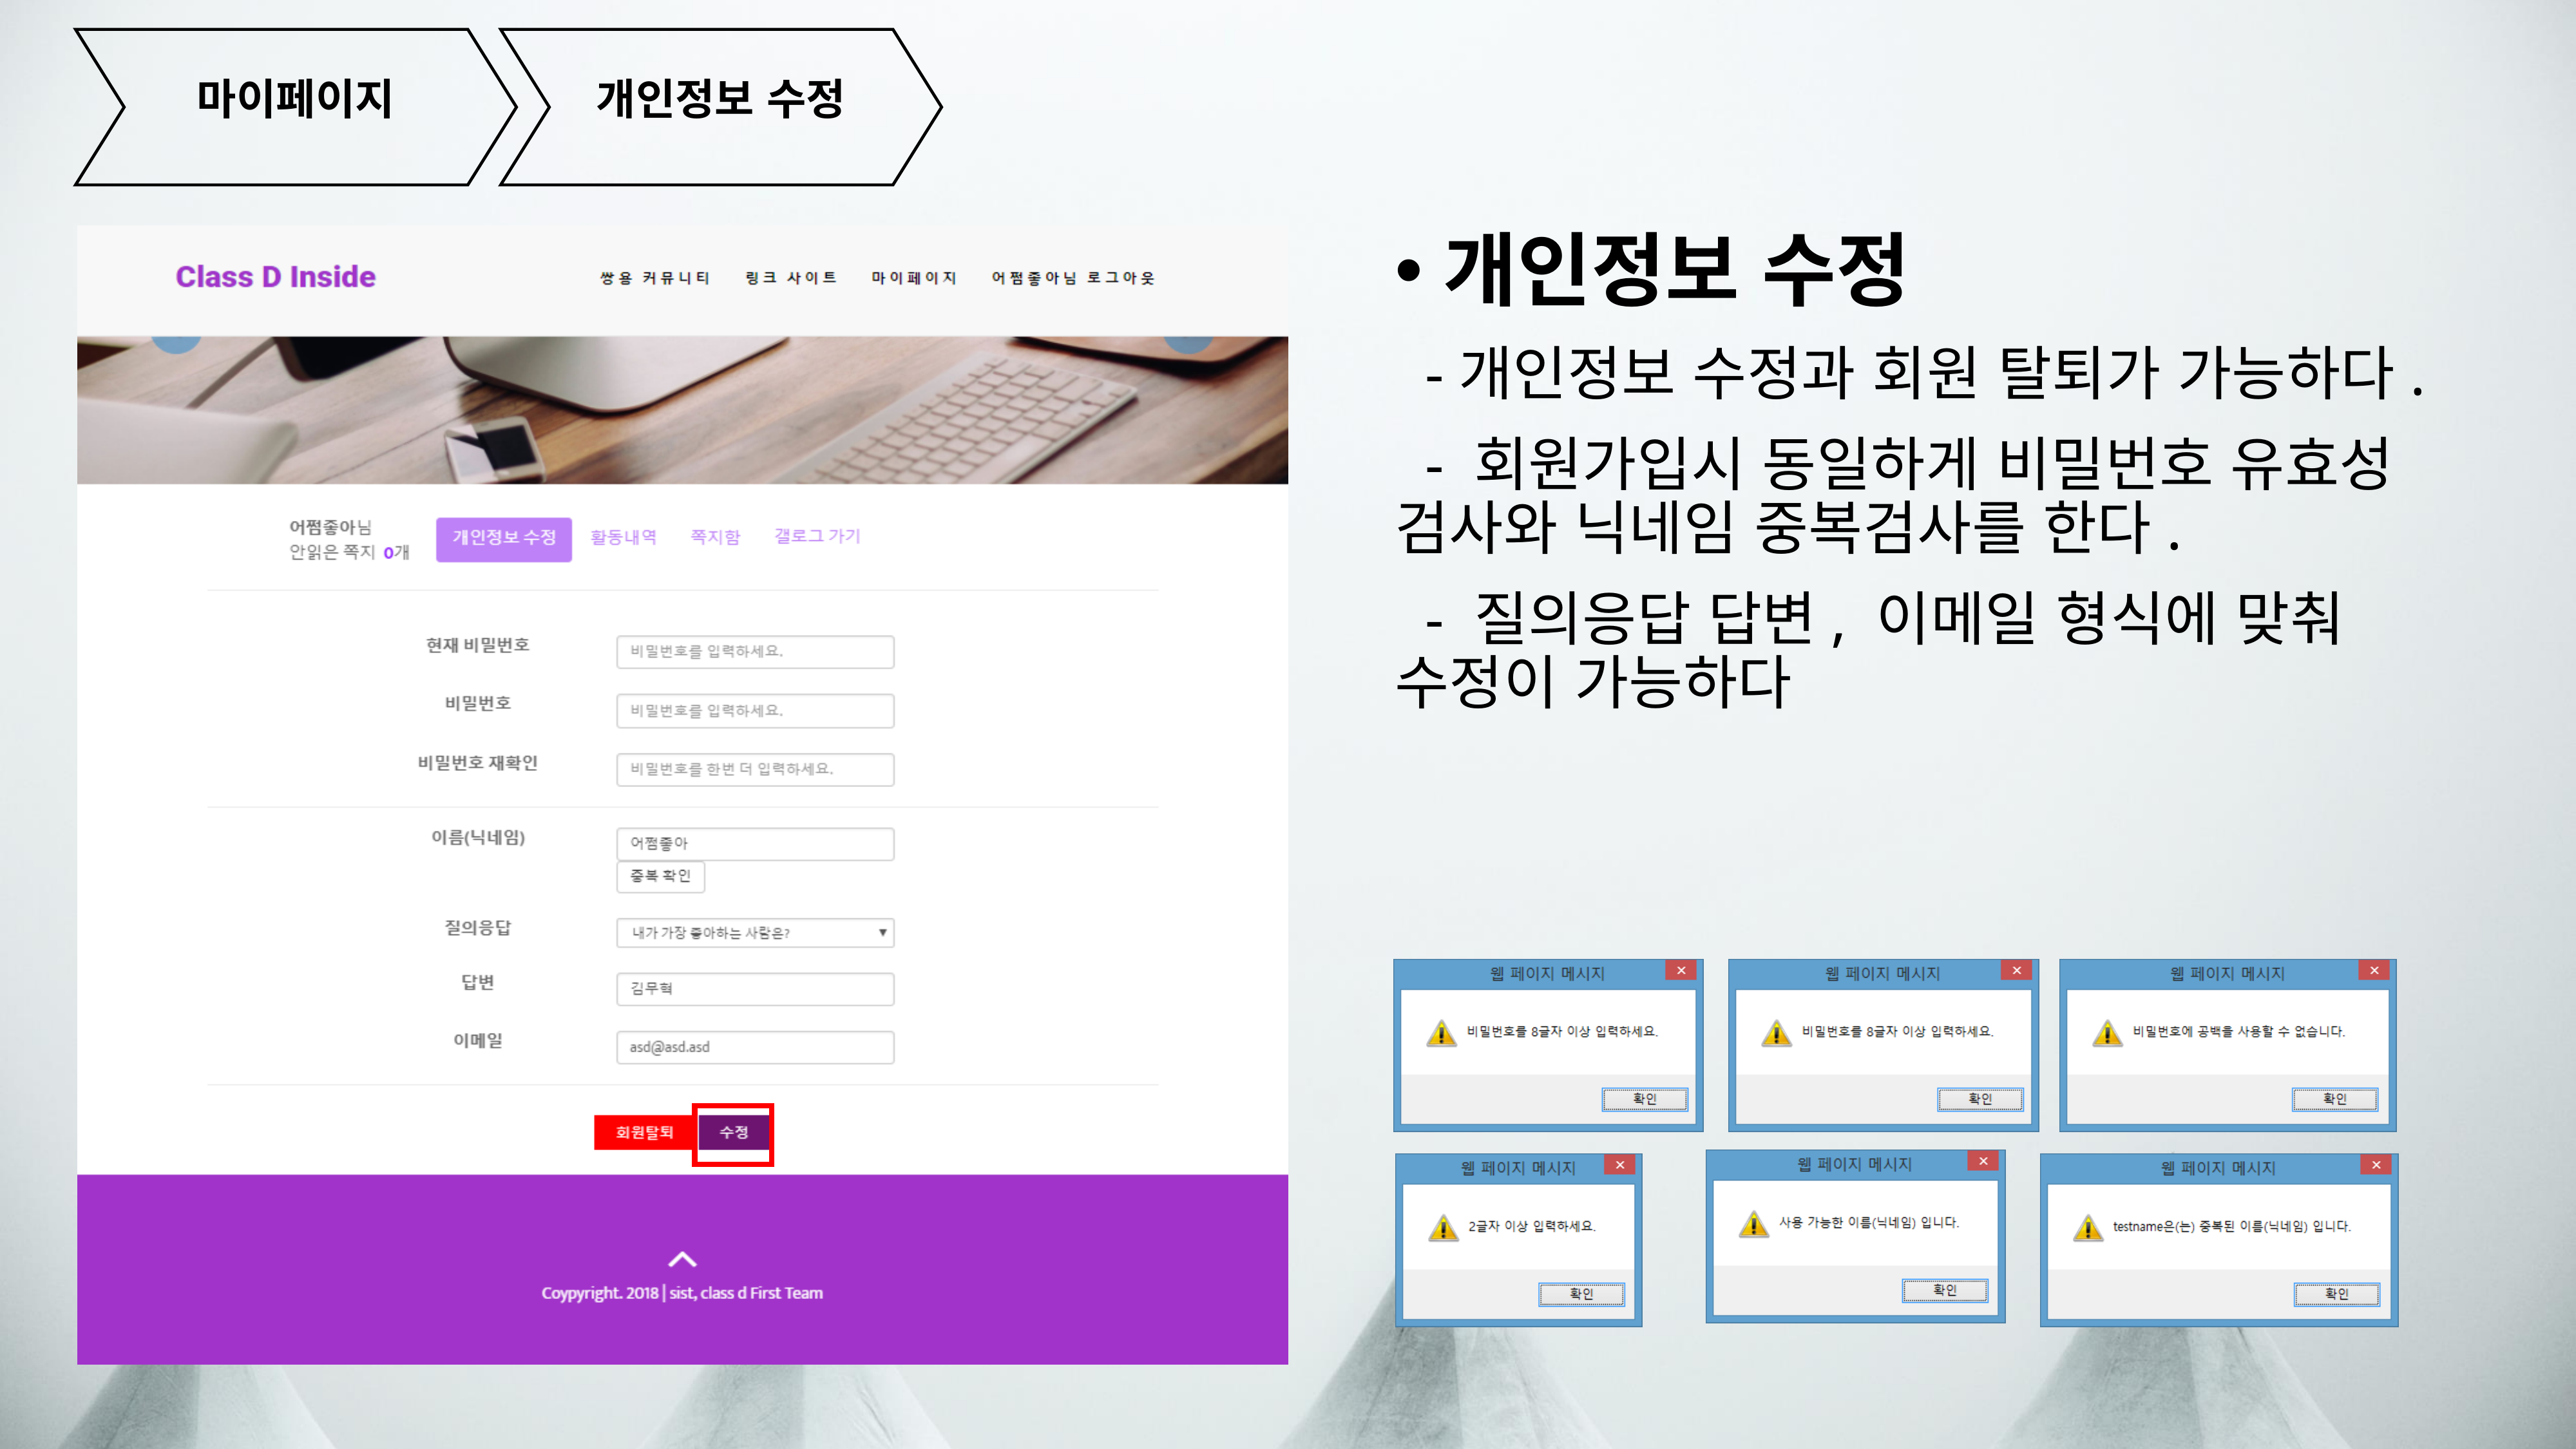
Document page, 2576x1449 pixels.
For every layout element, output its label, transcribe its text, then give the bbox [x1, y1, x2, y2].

picture [1728, 959, 2039, 1132]
picture [2059, 959, 2397, 1132]
text_box 마이페이지 [75, 29, 517, 185]
text_box 개인정보 수정 -개인정보 수정과 회원 탈퇴가 가능하다. - 회원가입시 동일하게 비밀번호 유효성 검사와 닉네임 중복검사를 한다. - 질의응답 답변, 이메일 형식에 맞춰 수정이 가능하다 [1385, 225, 2421, 1449]
text_box 개인정보 수정 [500, 29, 942, 185]
picture [1395, 1153, 1643, 1327]
picture [1706, 1150, 2007, 1323]
picture [0, 0, 2576, 1449]
picture [2040, 1153, 2399, 1327]
picture [1393, 959, 1704, 1132]
